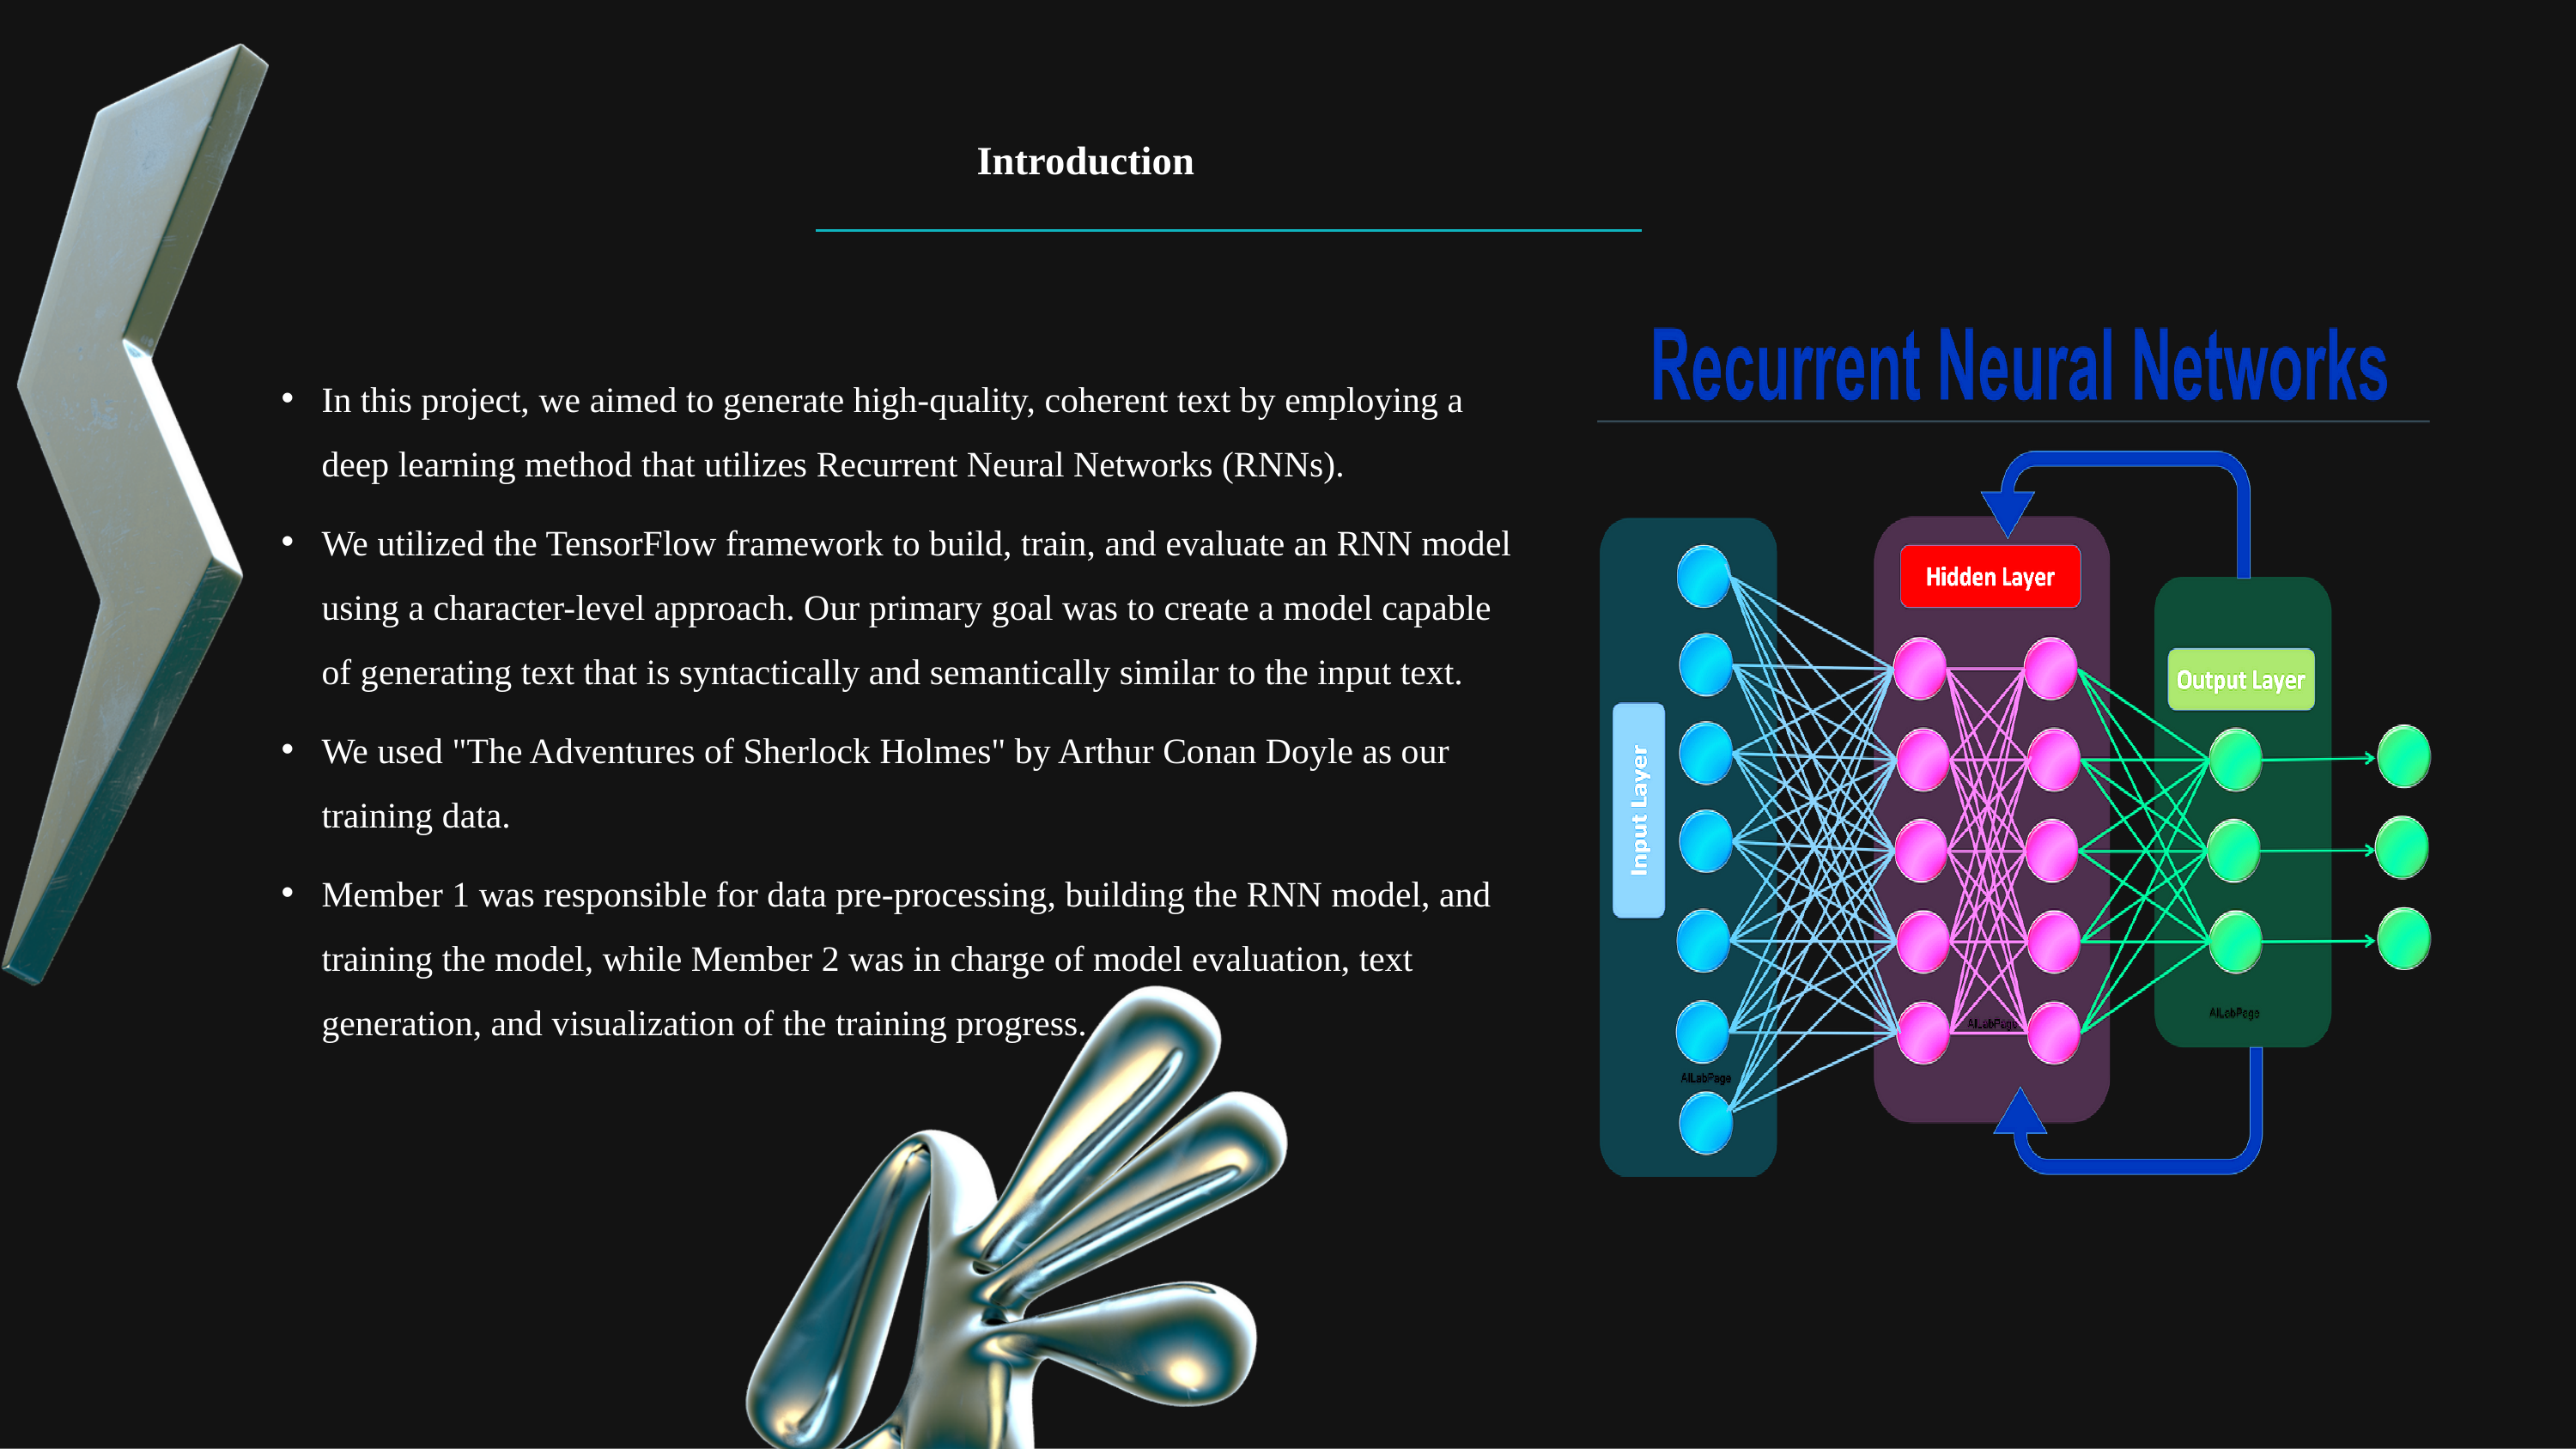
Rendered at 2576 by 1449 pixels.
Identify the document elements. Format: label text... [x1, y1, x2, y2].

text_box [720, 1254, 1288, 1449]
picture [1513, 271, 2524, 1177]
text_box [0, 43, 269, 986]
text_box In this project, we aimed to generate high-quality, coherent text by employing a deep learning method that utilizes Recurrent Neural Networks (RNNs). We utilized the TensorFlow framework to build, train, and evaluate an RNN model using a character-level approach. Our primary goal was to create a model capable of generating text that is syntactically and semantically similar to the input text. We used "The Adventures of Sherlock Holmes" by Arthur Conan Doyle as our training data. Member 1 was responsible for data pre-processing, building the RNN model, and training the model, while Member 2 was in charge of model evaluation, text generation, and visualization of the training progress. [268, 349, 1530, 1254]
title Introduction [976, 134, 1566, 231]
